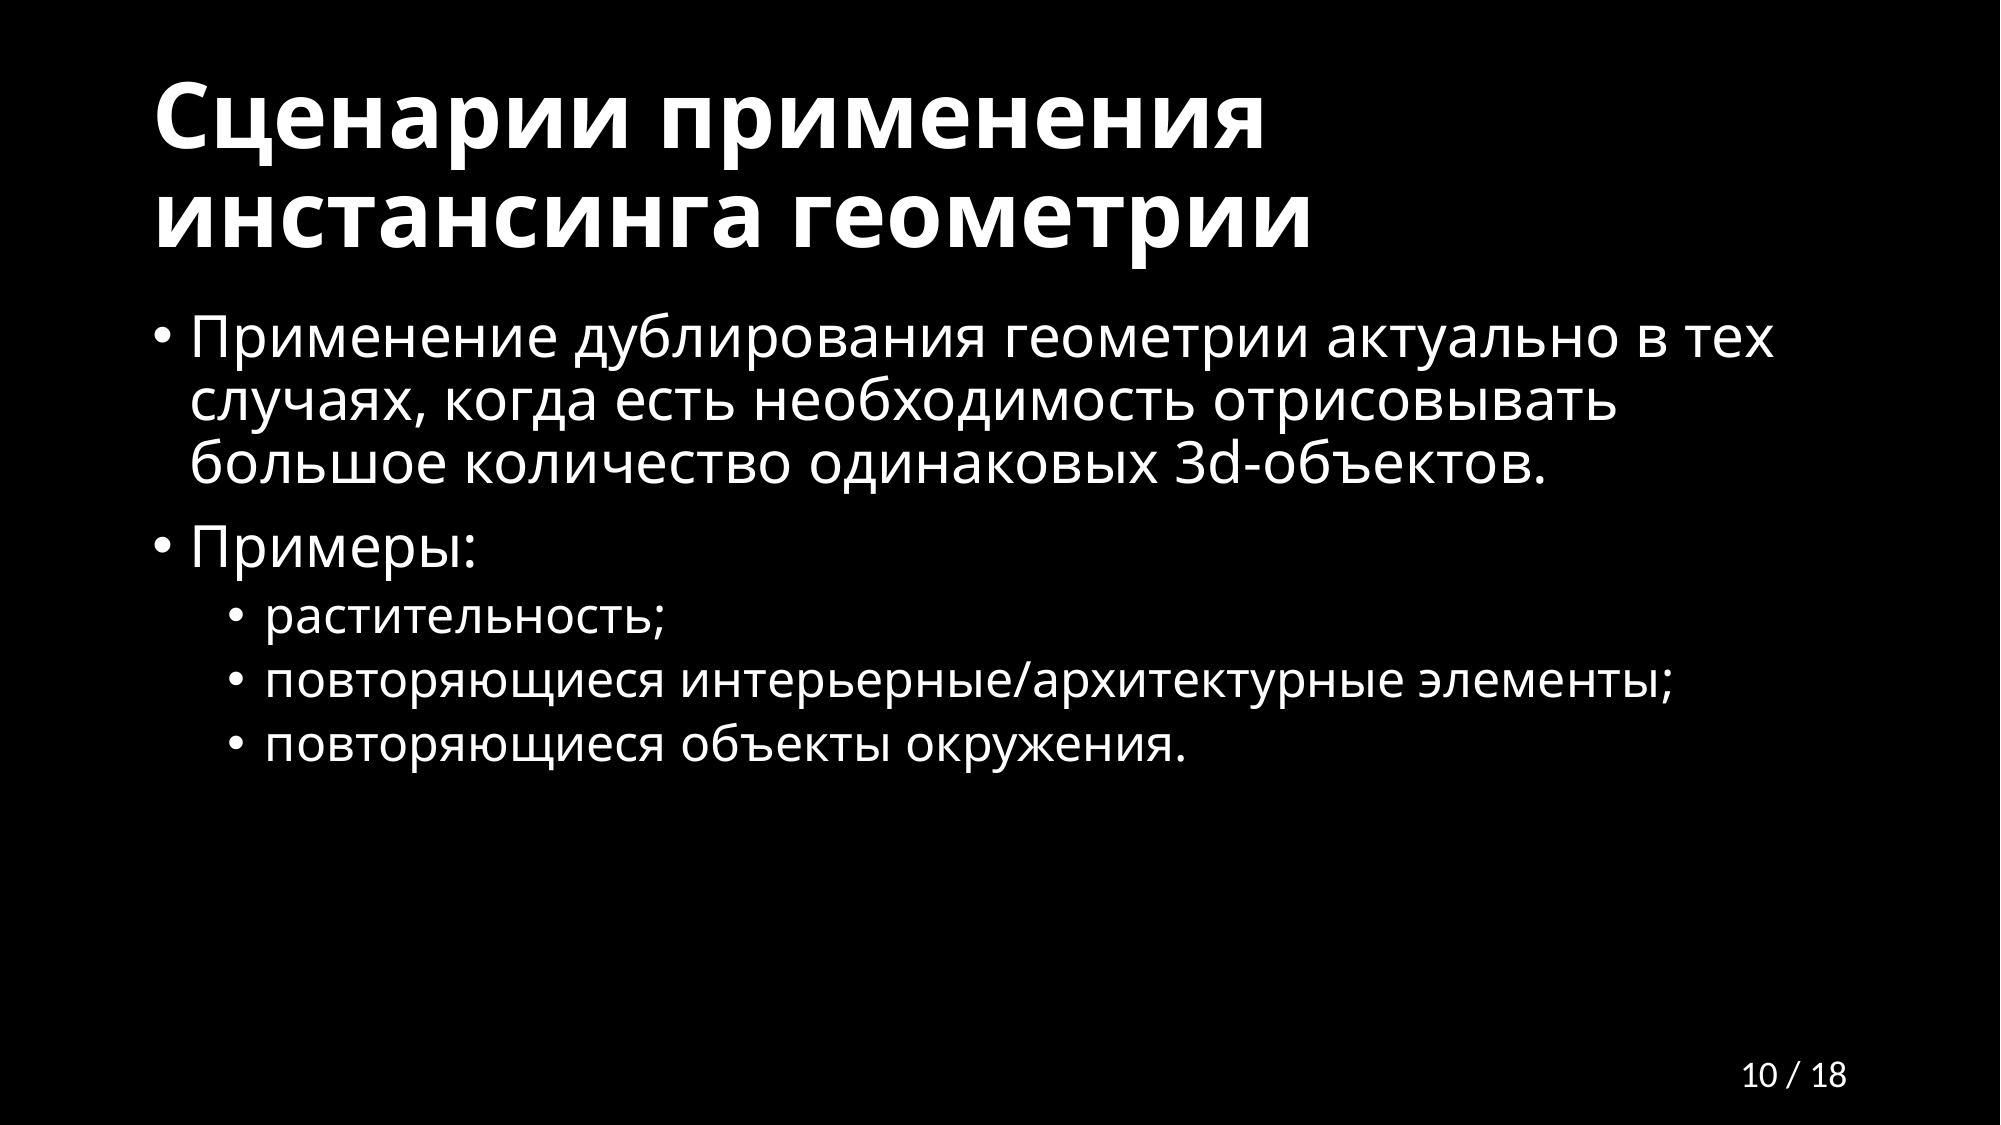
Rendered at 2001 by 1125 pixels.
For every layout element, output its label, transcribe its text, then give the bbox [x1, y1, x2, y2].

list Применение дублирования геометрии актуально в тех случаях, когда есть необходимость отрисовывать большое количество одинаковых 3d-объектов. Примеры: растительность; повторяющиеся интерьерные/архитектурные элементы; повторяющиеся объекты окружения. [137, 299, 1863, 1014]
title Сценарии применения инстансинга геометрии [137, 59, 1863, 278]
slide_number 10 / 18 [1412, 1042, 1863, 1103]
